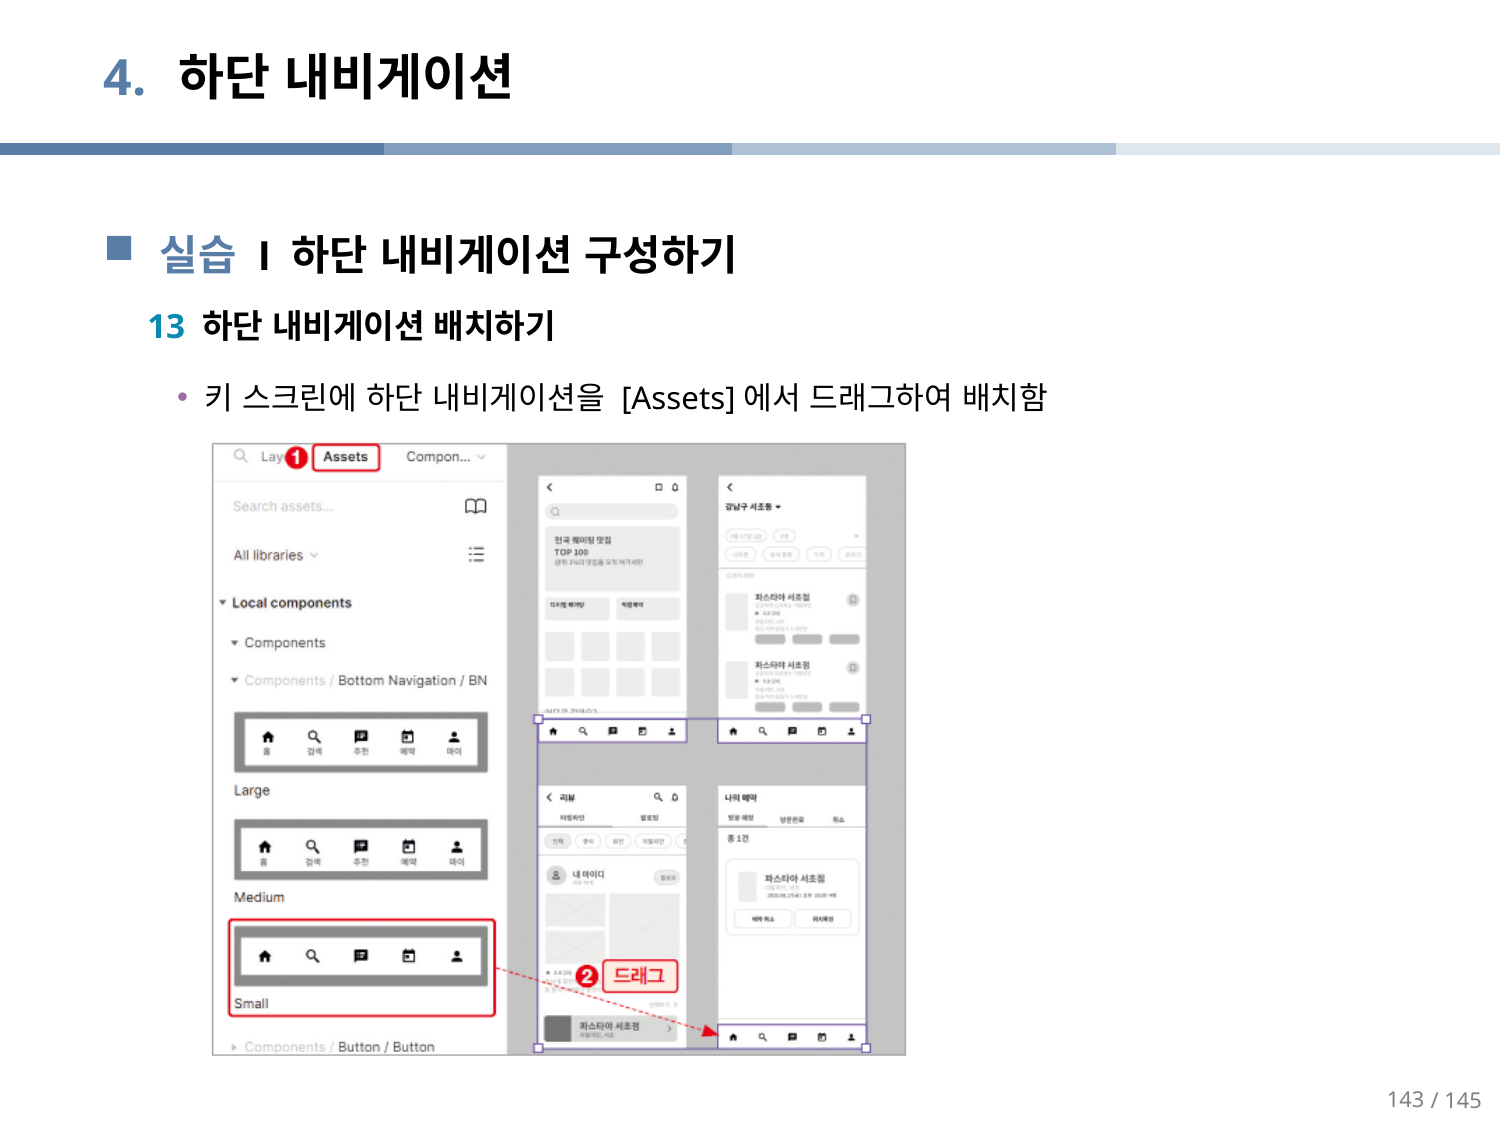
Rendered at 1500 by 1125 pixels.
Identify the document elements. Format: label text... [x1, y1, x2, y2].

title 하단 내비게이션 [88, 30, 1211, 121]
text_box 실습 I 하단 내비게이션 구성하기 13 하단 내비게이션 배치하기 키 스크린에 하단 내비게이션을 [Assets]에서 드래그하여 배치함 [88, 196, 1436, 1083]
picture [194, 432, 916, 1070]
